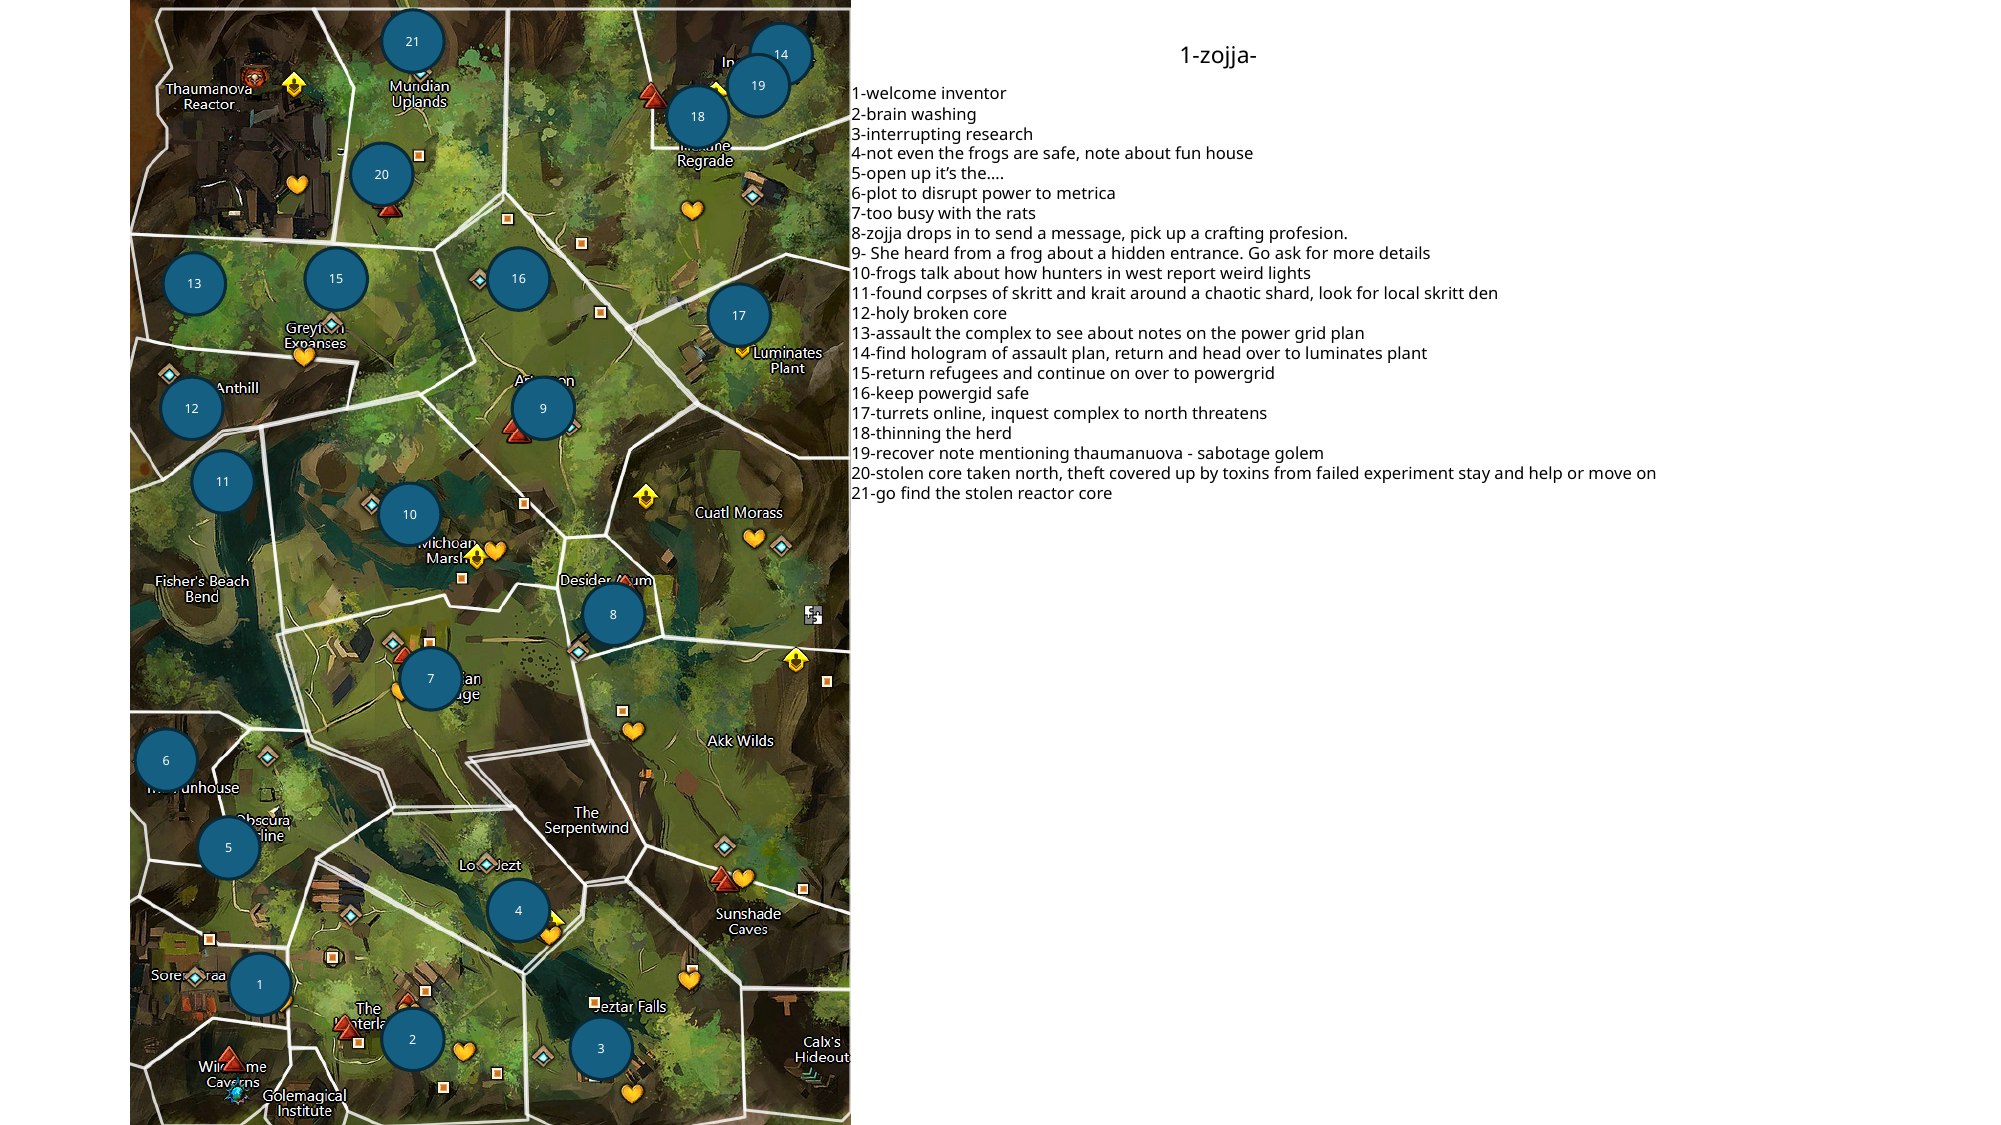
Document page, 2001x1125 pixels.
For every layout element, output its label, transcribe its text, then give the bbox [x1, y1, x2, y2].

text_box 1-welcome inventor 2-brain washing 3-interrupting research 4-not even the frogs are safe, note about fun house 5-open up it’s the…. 6-plot to disrupt power to metrica 7-too busy with the rats 8-zojja drops in to send a message, pick up a crafting profesion. 9- She heard from a frog about a hidden entrance. Go ask for more details 10-frogs talk about how hunters in west report weird lights 11-found corpses of skritt and krait around a chaotic shard, look for local skritt den 12-holy broken core 13-assault the complex to see about notes on the power grid plan 14-find hologram of assault plan, return and head over to luminates plant 15-return refugees and continue on over to powergrid 16-keep powergid safe 17-turrets online, inquest complex to north threatens 18-thinning the herd 19-recover note mentioning thaumanuova - sabotage golem 20-stolen core taken north, theft covered up by toxins from failed experiment stay and help or move on 21-go find the stolen reactor core [851, 75, 1673, 510]
text_box 1-zojja- [1164, 33, 2000, 76]
picture [129, 0, 851, 1125]
